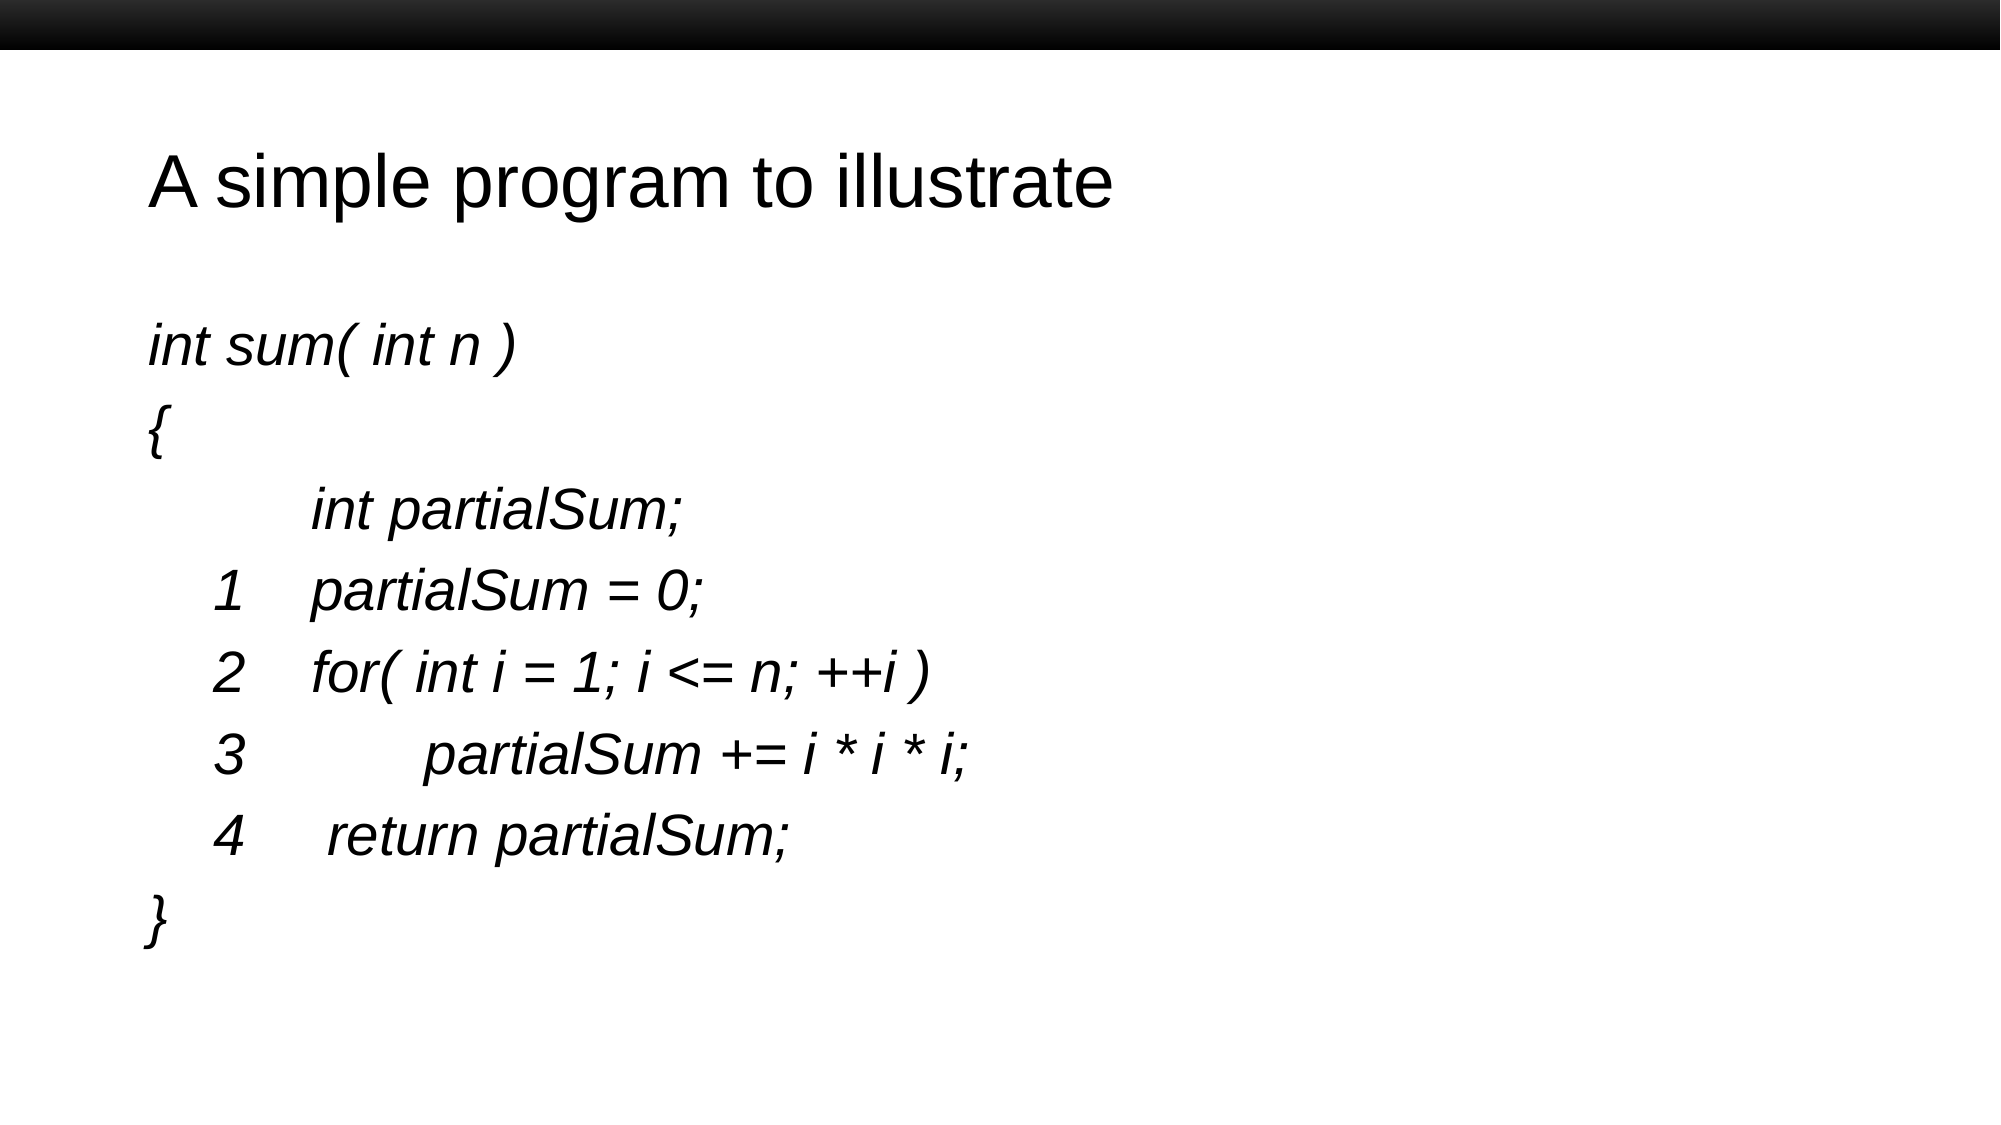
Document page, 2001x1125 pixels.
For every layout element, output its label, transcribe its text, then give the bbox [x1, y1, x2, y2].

list int sum( int n ) { int partialSum; 1 partialSum = 0; 2 for( int i = 1; i <= n; ++i ) 3 partialSum += i * i * i; 4 return partialSum; } [133, 299, 1867, 938]
title A simple program to illustrate [133, 125, 1867, 238]
